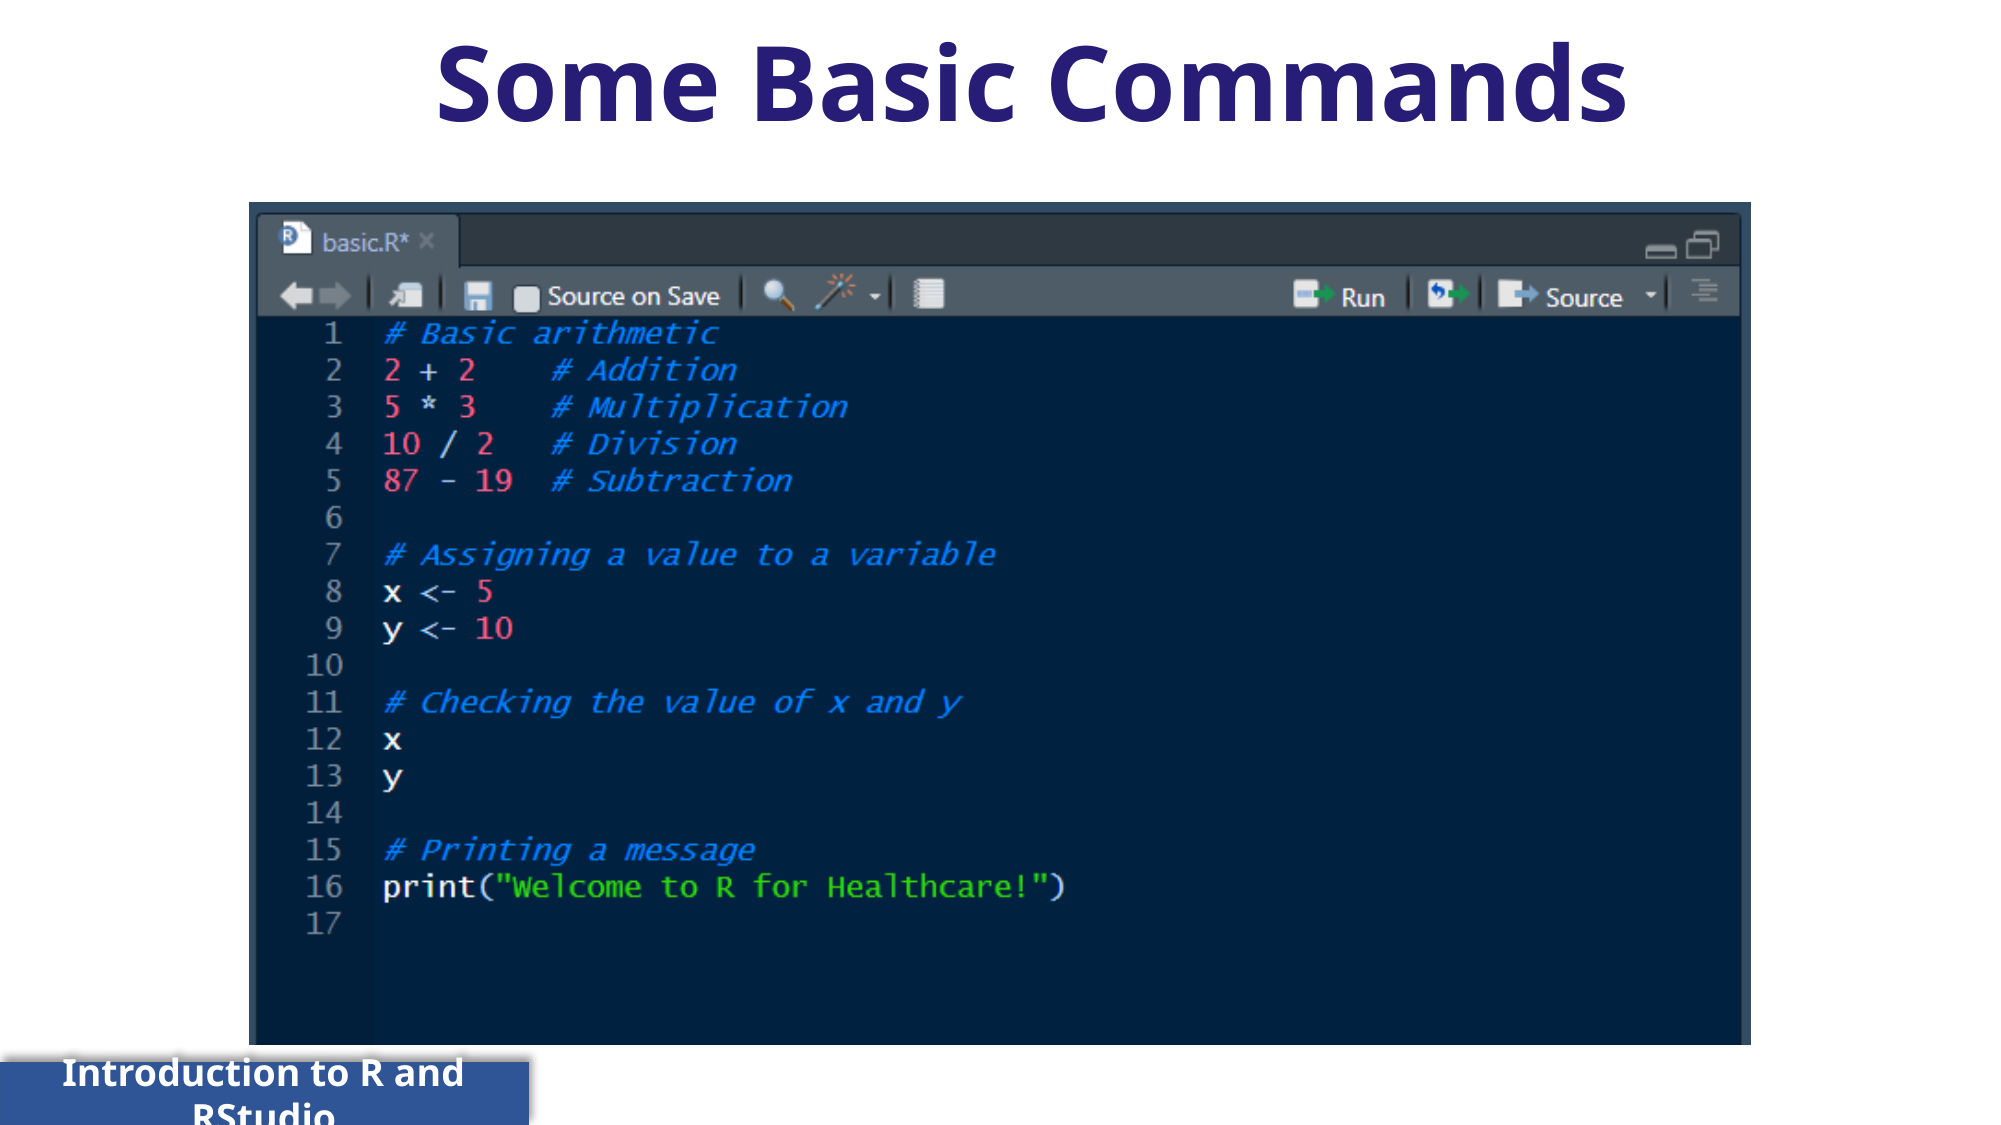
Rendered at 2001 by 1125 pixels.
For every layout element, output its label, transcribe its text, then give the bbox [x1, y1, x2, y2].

picture [249, 202, 1751, 1045]
text_box Introduction to R and RStudio [0, 1062, 529, 1125]
text_box Some Basic Commands [420, 10, 1703, 150]
